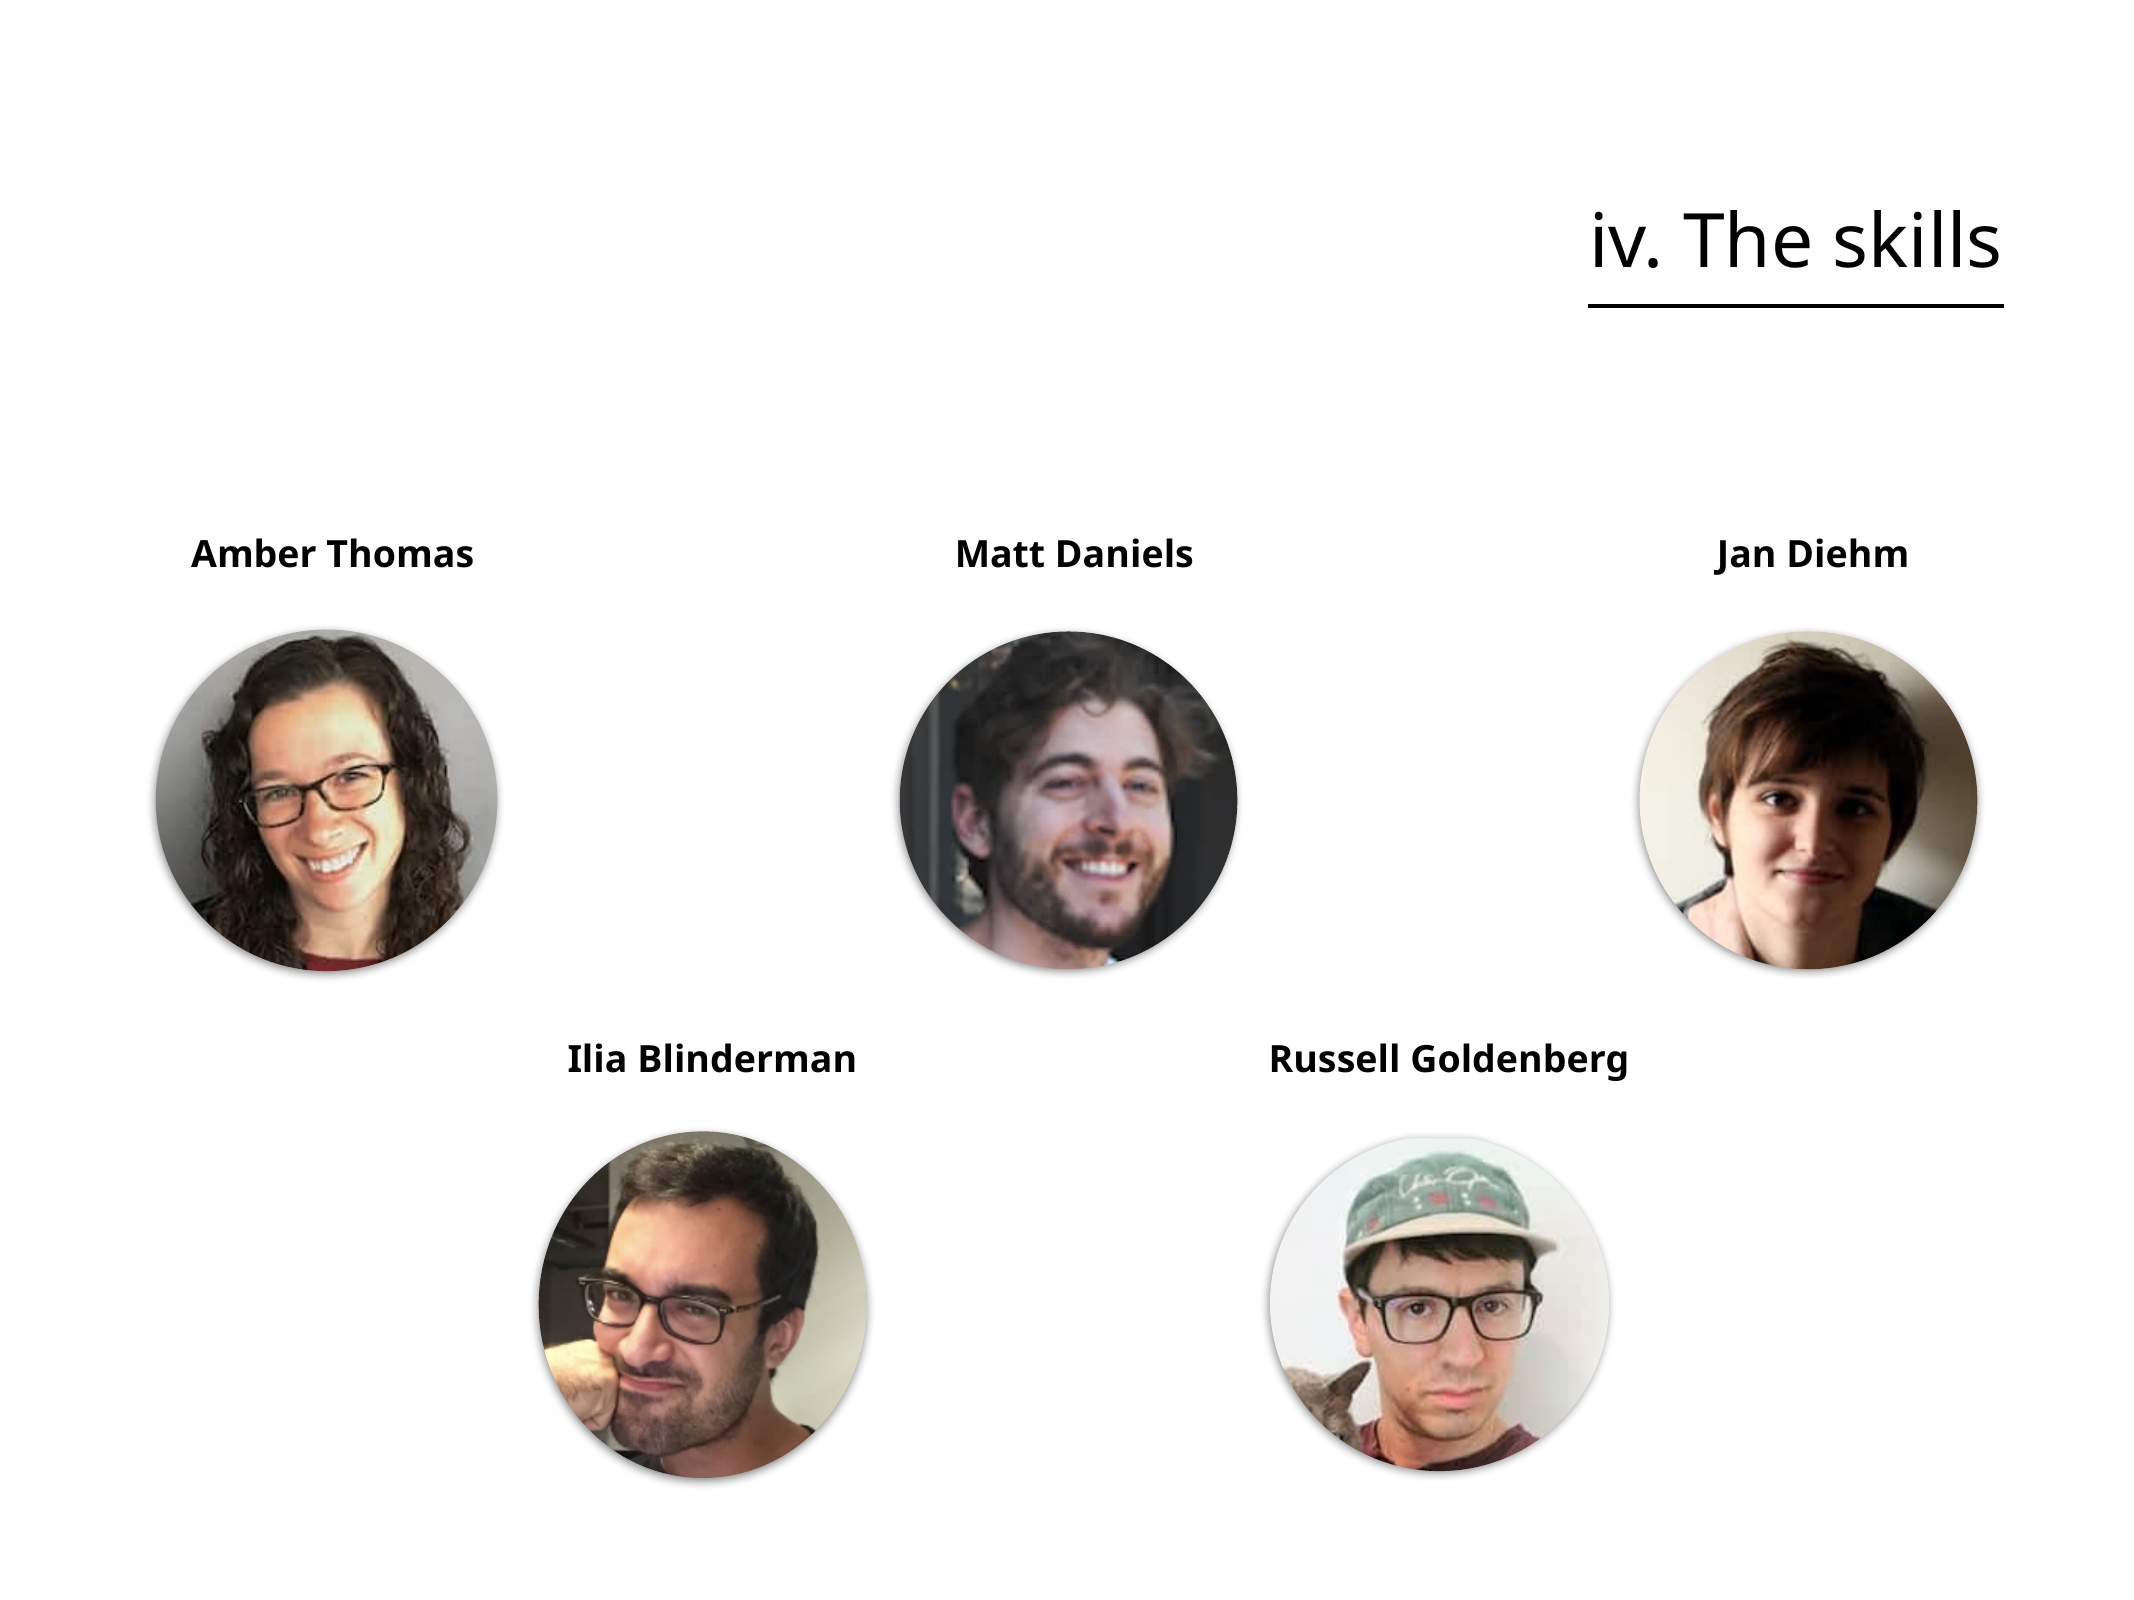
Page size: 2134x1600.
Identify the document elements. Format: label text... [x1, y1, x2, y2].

text_box Jan Diehm [1708, 521, 1919, 583]
text_box Matt Daniels [946, 521, 1203, 583]
picture [155, 629, 498, 972]
text_box iv. The skills [1581, 184, 2011, 291]
picture [1639, 631, 1978, 970]
text_box Ilia Blinderman [559, 1026, 867, 1088]
picture [538, 1131, 868, 1479]
picture [899, 631, 1238, 970]
text_box Amber Thomas [182, 521, 483, 583]
picture [1269, 1138, 1610, 1472]
text_box Russell Goldenberg [1260, 1026, 1639, 1088]
